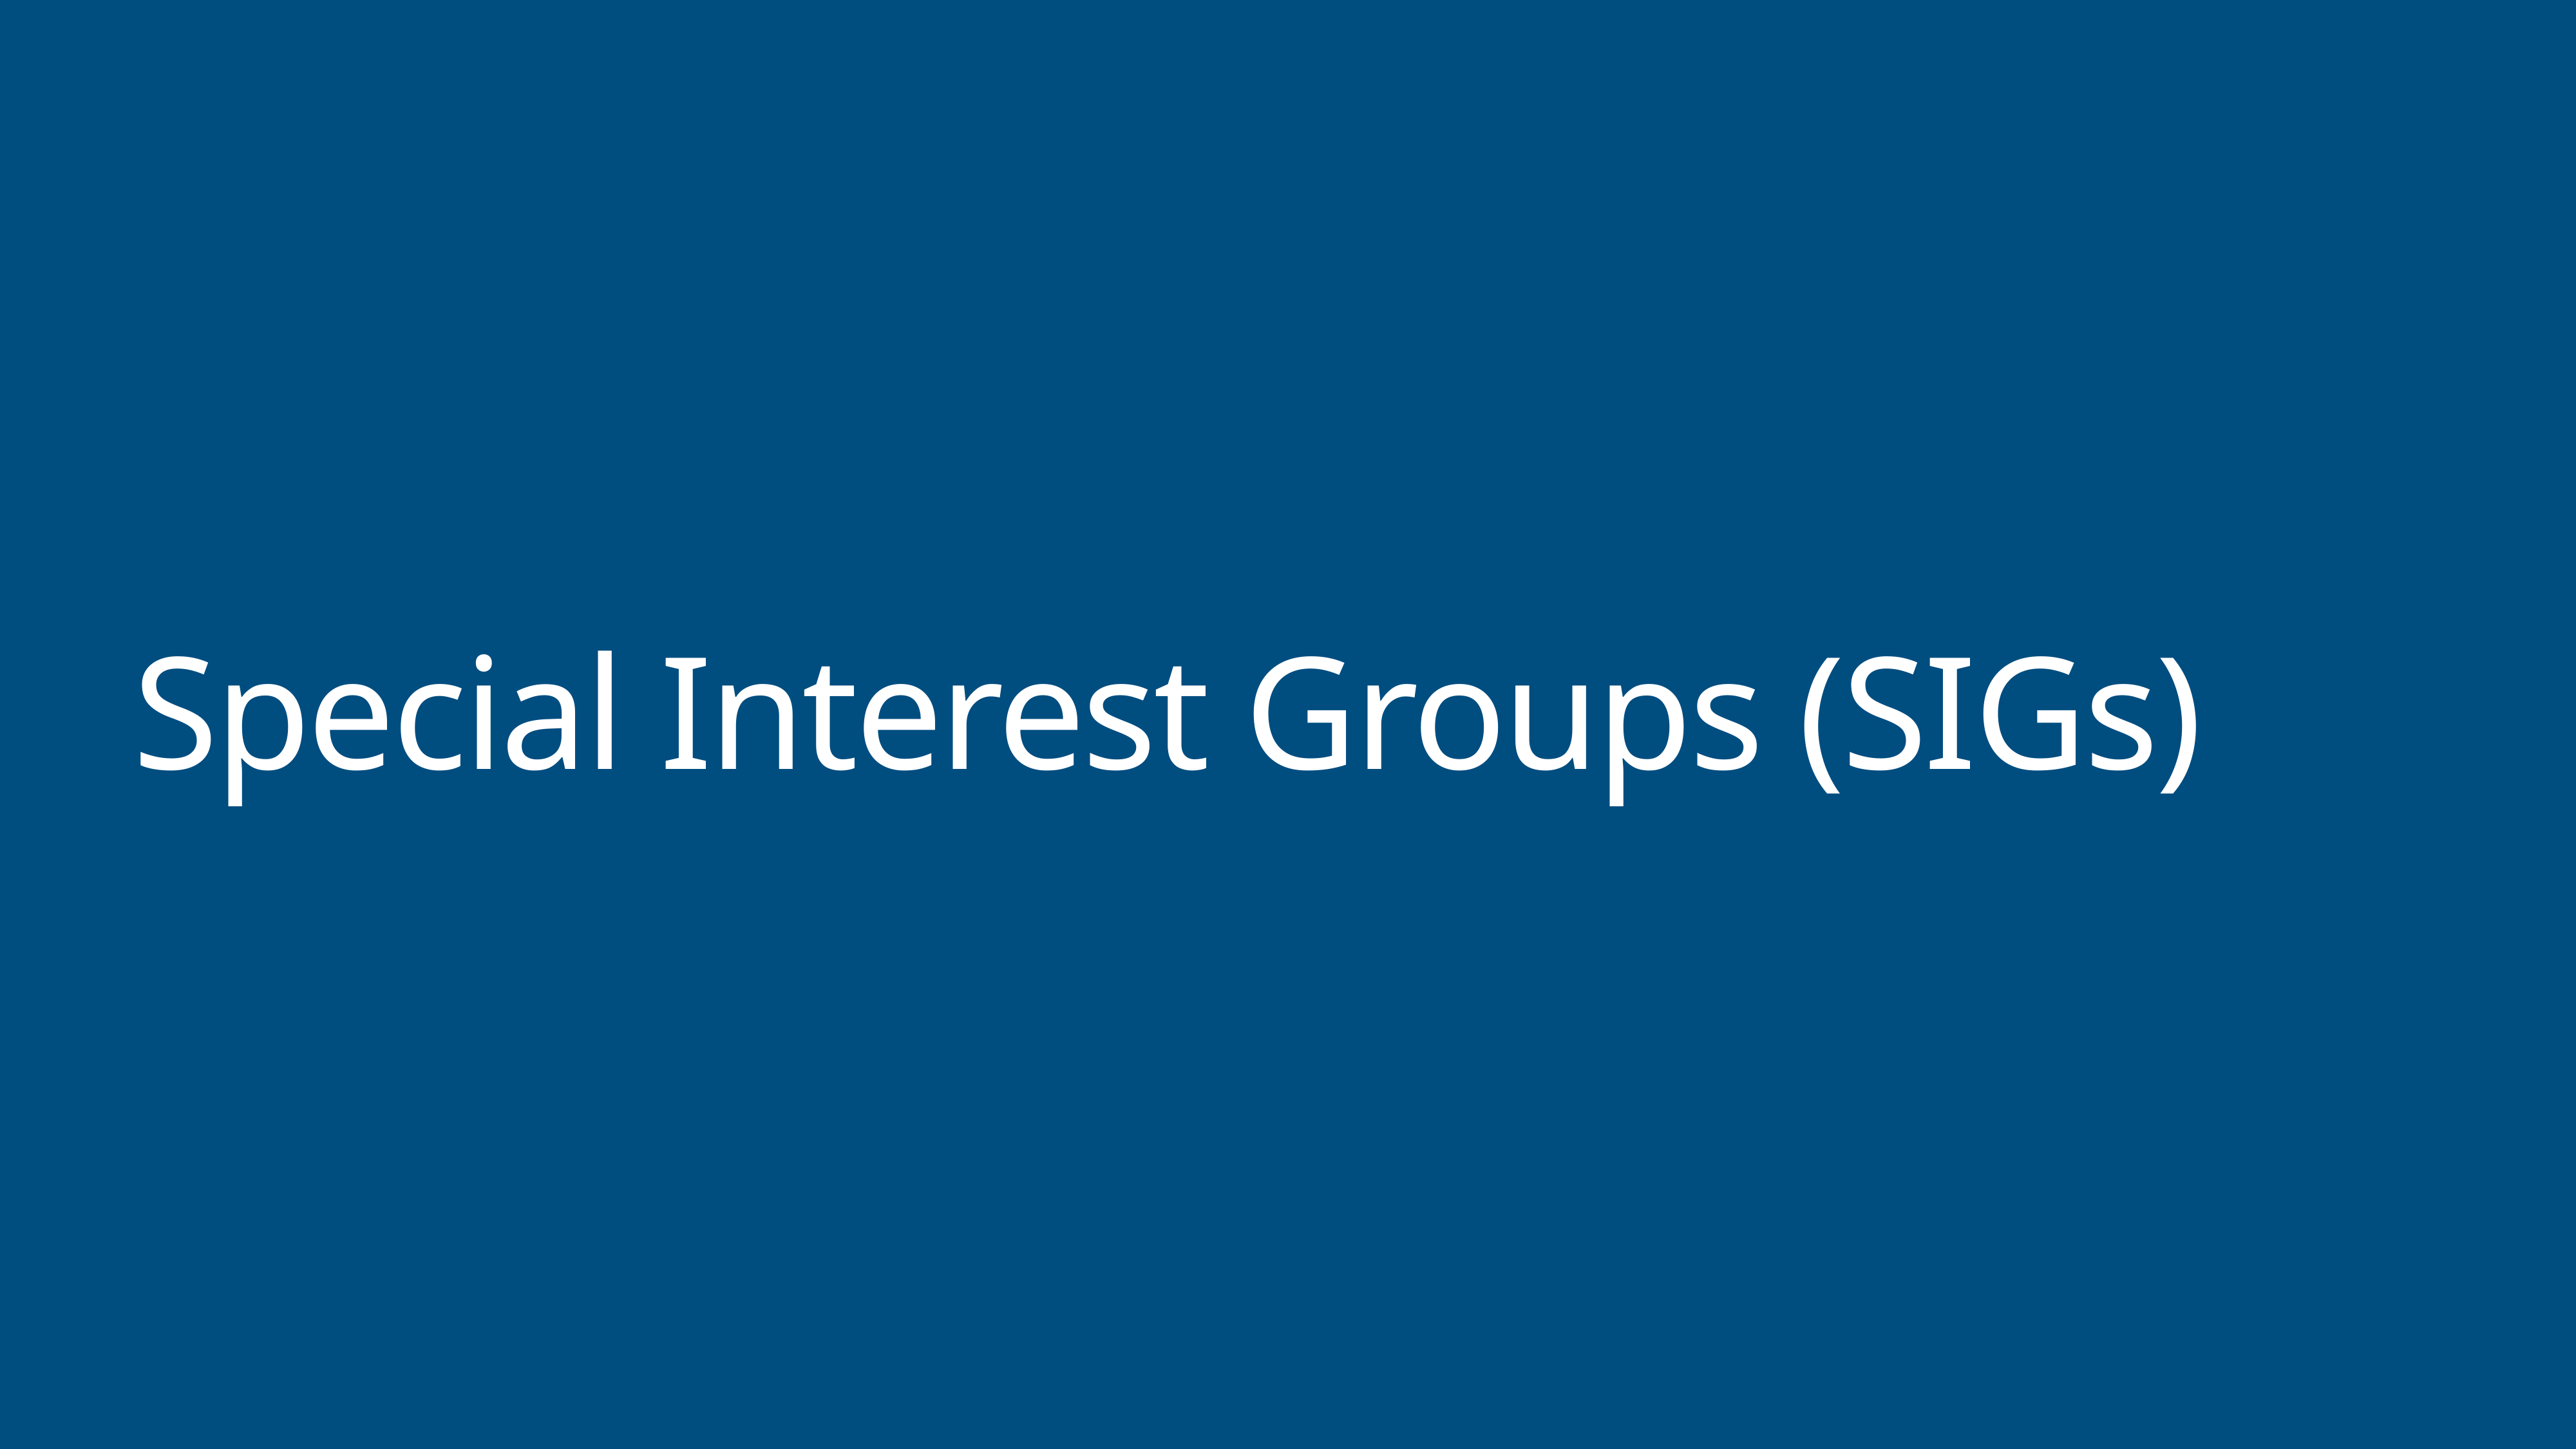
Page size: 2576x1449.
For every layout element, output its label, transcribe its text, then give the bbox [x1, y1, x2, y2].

title Special Interest Groups (SIGs) [127, 478, 2449, 971]
